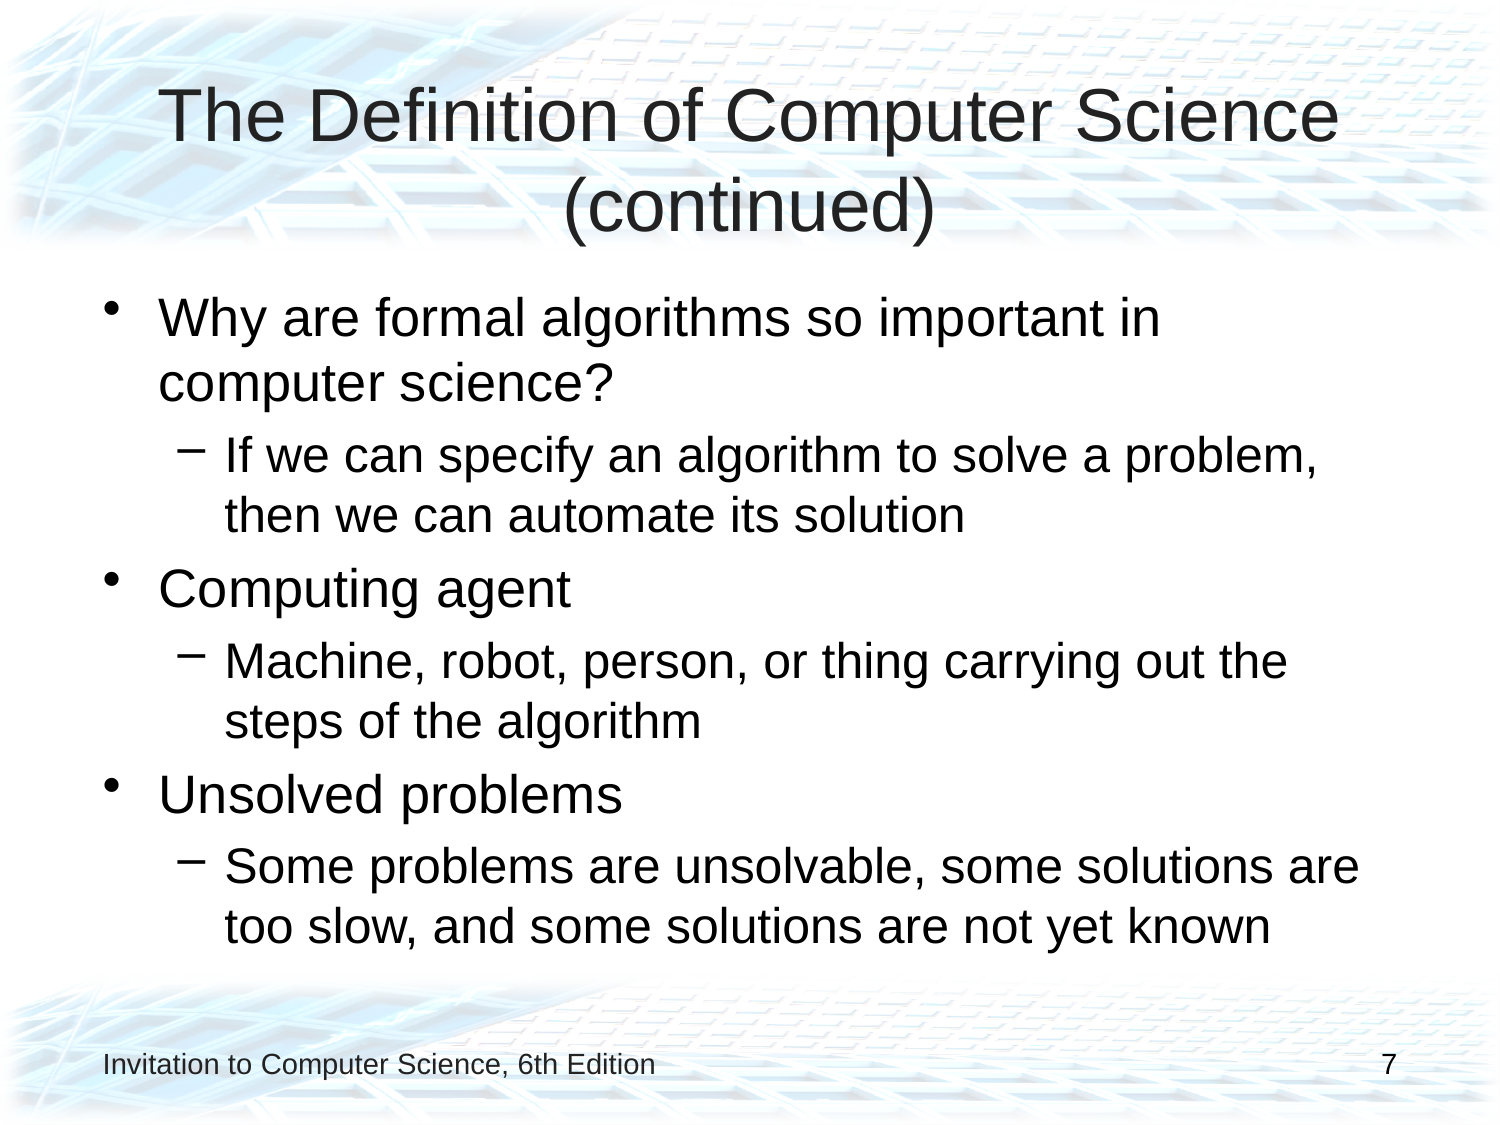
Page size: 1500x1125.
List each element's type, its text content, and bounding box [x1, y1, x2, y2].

footer Invitation to Computer Science, 6th Edition [87, 1037, 1051, 1101]
title The Definition of Computer Science (continued) [87, 62, 1413, 251]
list Why are formal algorithms so important in computer science? If we can specify an algorithm to solve a problem, then we can automate its solution Computing agent Machine, robot, person, or thing carrying out the steps of the algorithm Unsolved problems Some problems are unsolvable, some solutions are too slow, and some solutions are not yet known [87, 274, 1413, 1026]
slide_number 7 [1074, 1037, 1413, 1101]
